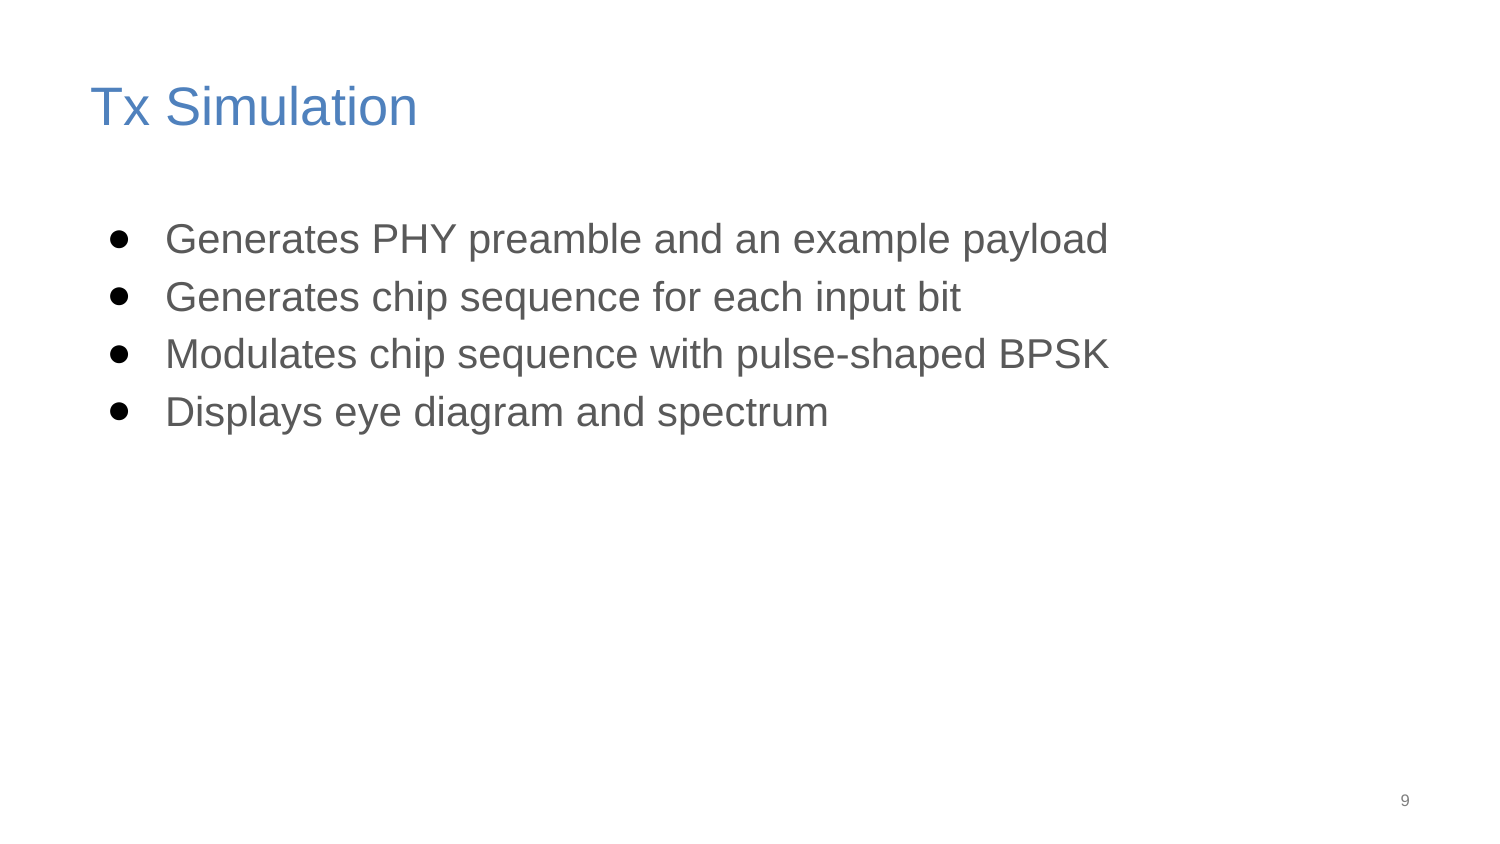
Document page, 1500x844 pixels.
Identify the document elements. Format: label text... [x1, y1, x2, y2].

title Tx Simulation [75, 33, 1425, 175]
list Generates PHY preamble and an example payload Generates chip sequence for each input bit Modulates chip sequence with pulse-shaped BPSK Displays eye diagram and spectrum [75, 196, 1472, 754]
slide_number 9 [1200, 782, 1425, 827]
